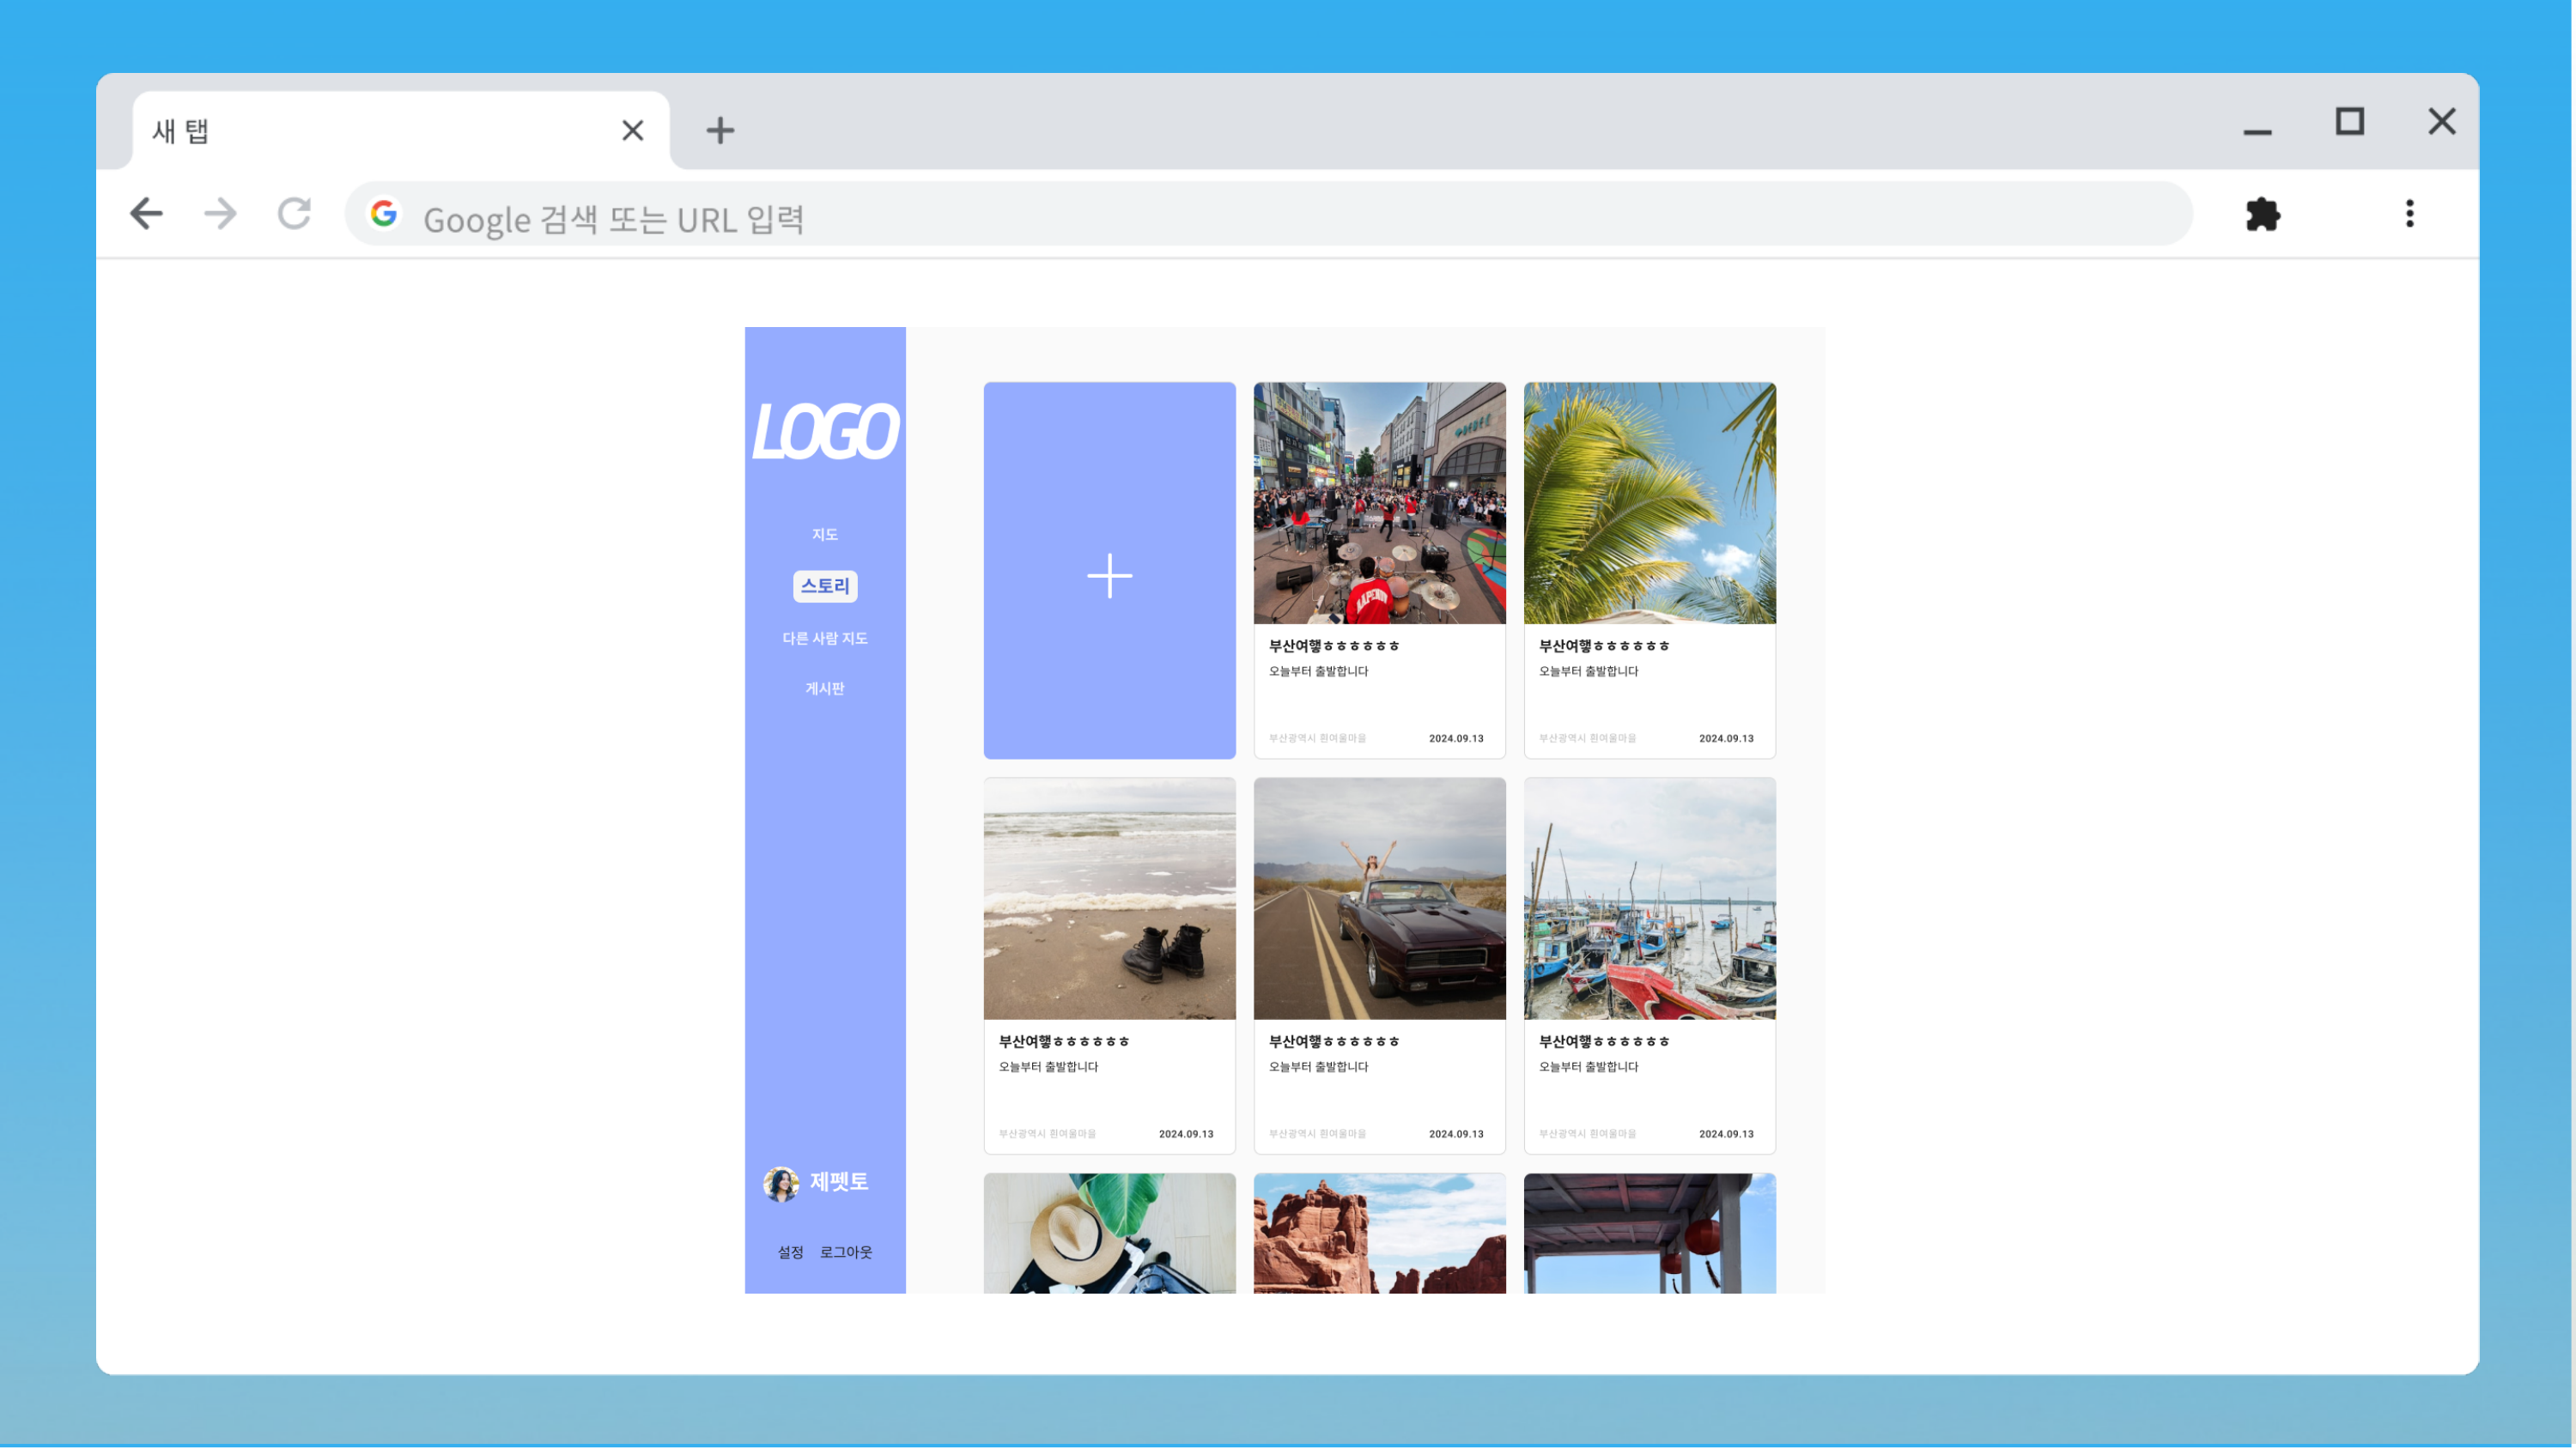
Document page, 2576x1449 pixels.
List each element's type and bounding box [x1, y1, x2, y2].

picture [0, 0, 2576, 1444]
text_box [96, 72, 2480, 1376]
